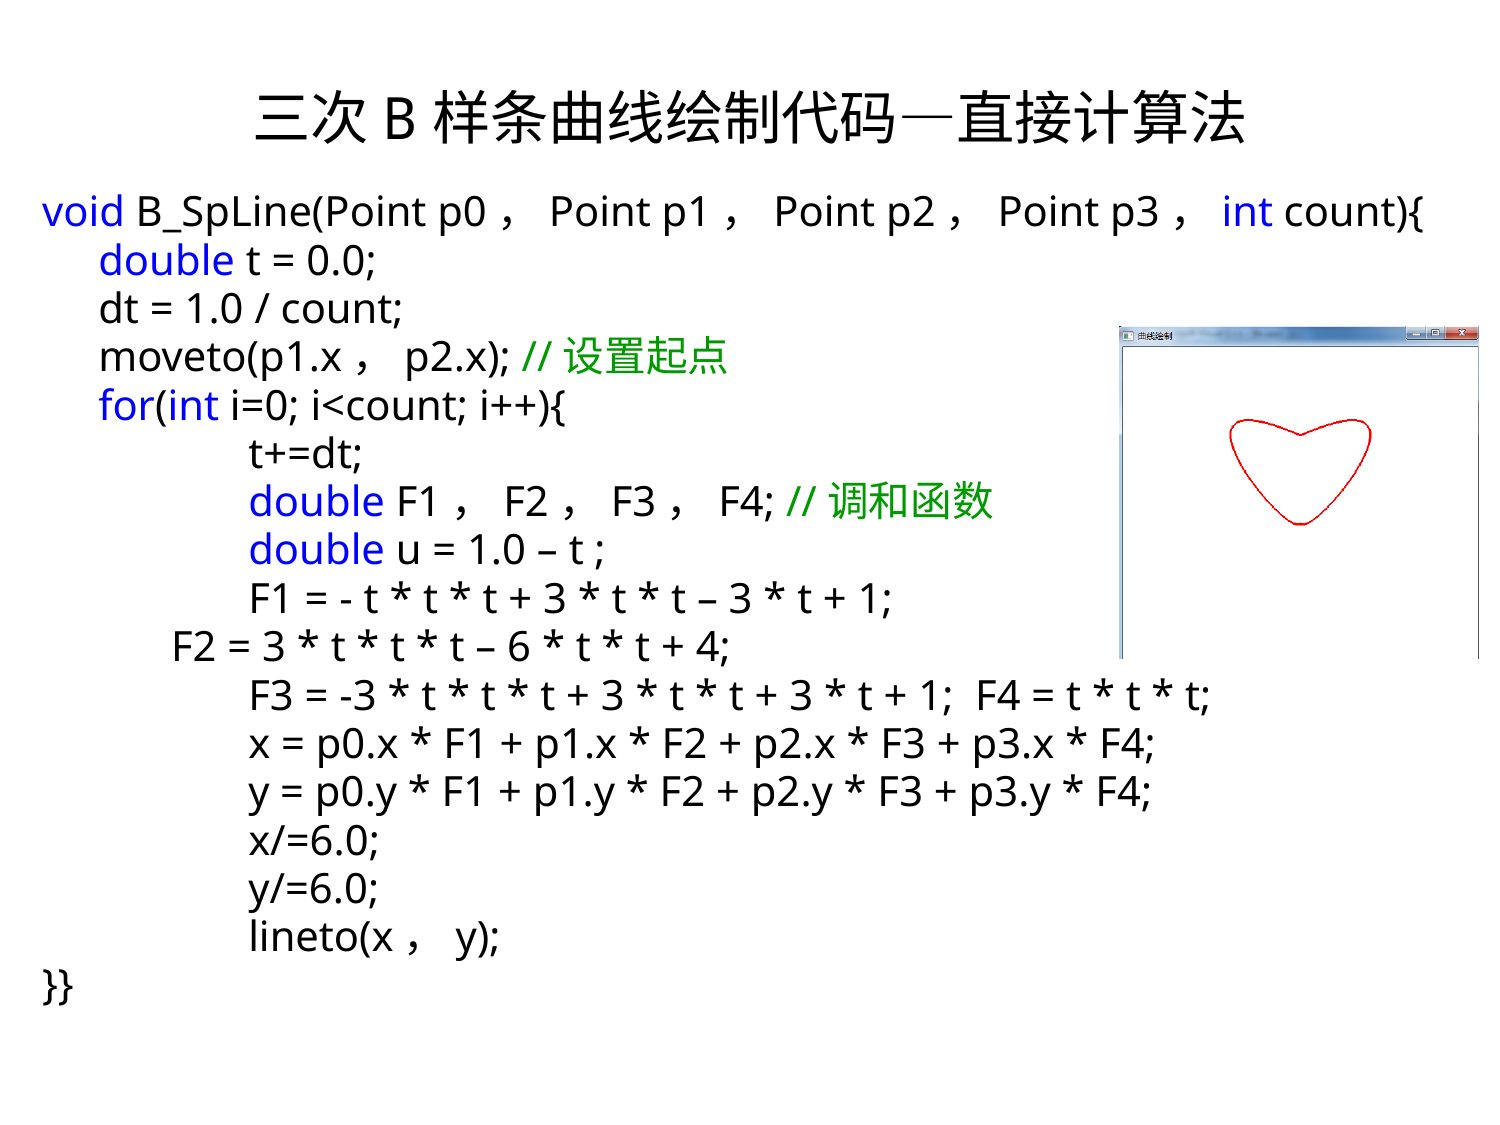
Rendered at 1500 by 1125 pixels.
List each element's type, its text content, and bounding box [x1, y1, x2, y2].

title 三次B样条曲线绘制代码—直接计算法 [74, 44, 1426, 187]
picture [1119, 325, 1479, 659]
list void B_SpLine(Point p0，Point p1，Point p2，Point p3，int count){ double t = 0.0; dt = 1.0 / count; moveto(p1.x，p2.x); //设置起点 for(int i=0; i<count; i++){ t+=dt; double F1，F2，F3，F4; //调和函数 double u = 1.0 – t ; F1 = - t * t * t + 3 * t * t – 3 * t + 1; F2 = 3 * t * t * t – 6 * t * t + 4; F3 = -3 * t * t * t + 3 * t * t + 3 * t + 1; F4 = t * t * t; x = p0.x * F1 + p1.x * F2 + p2.x * F3 + p3.x * F4; y = p0.y * F1 + p1.y * F2 + p2.y * F3 + p3.y * F4; x/=6.0; y/=6.0; lineto(x，y); }} [26, 187, 1484, 969]
